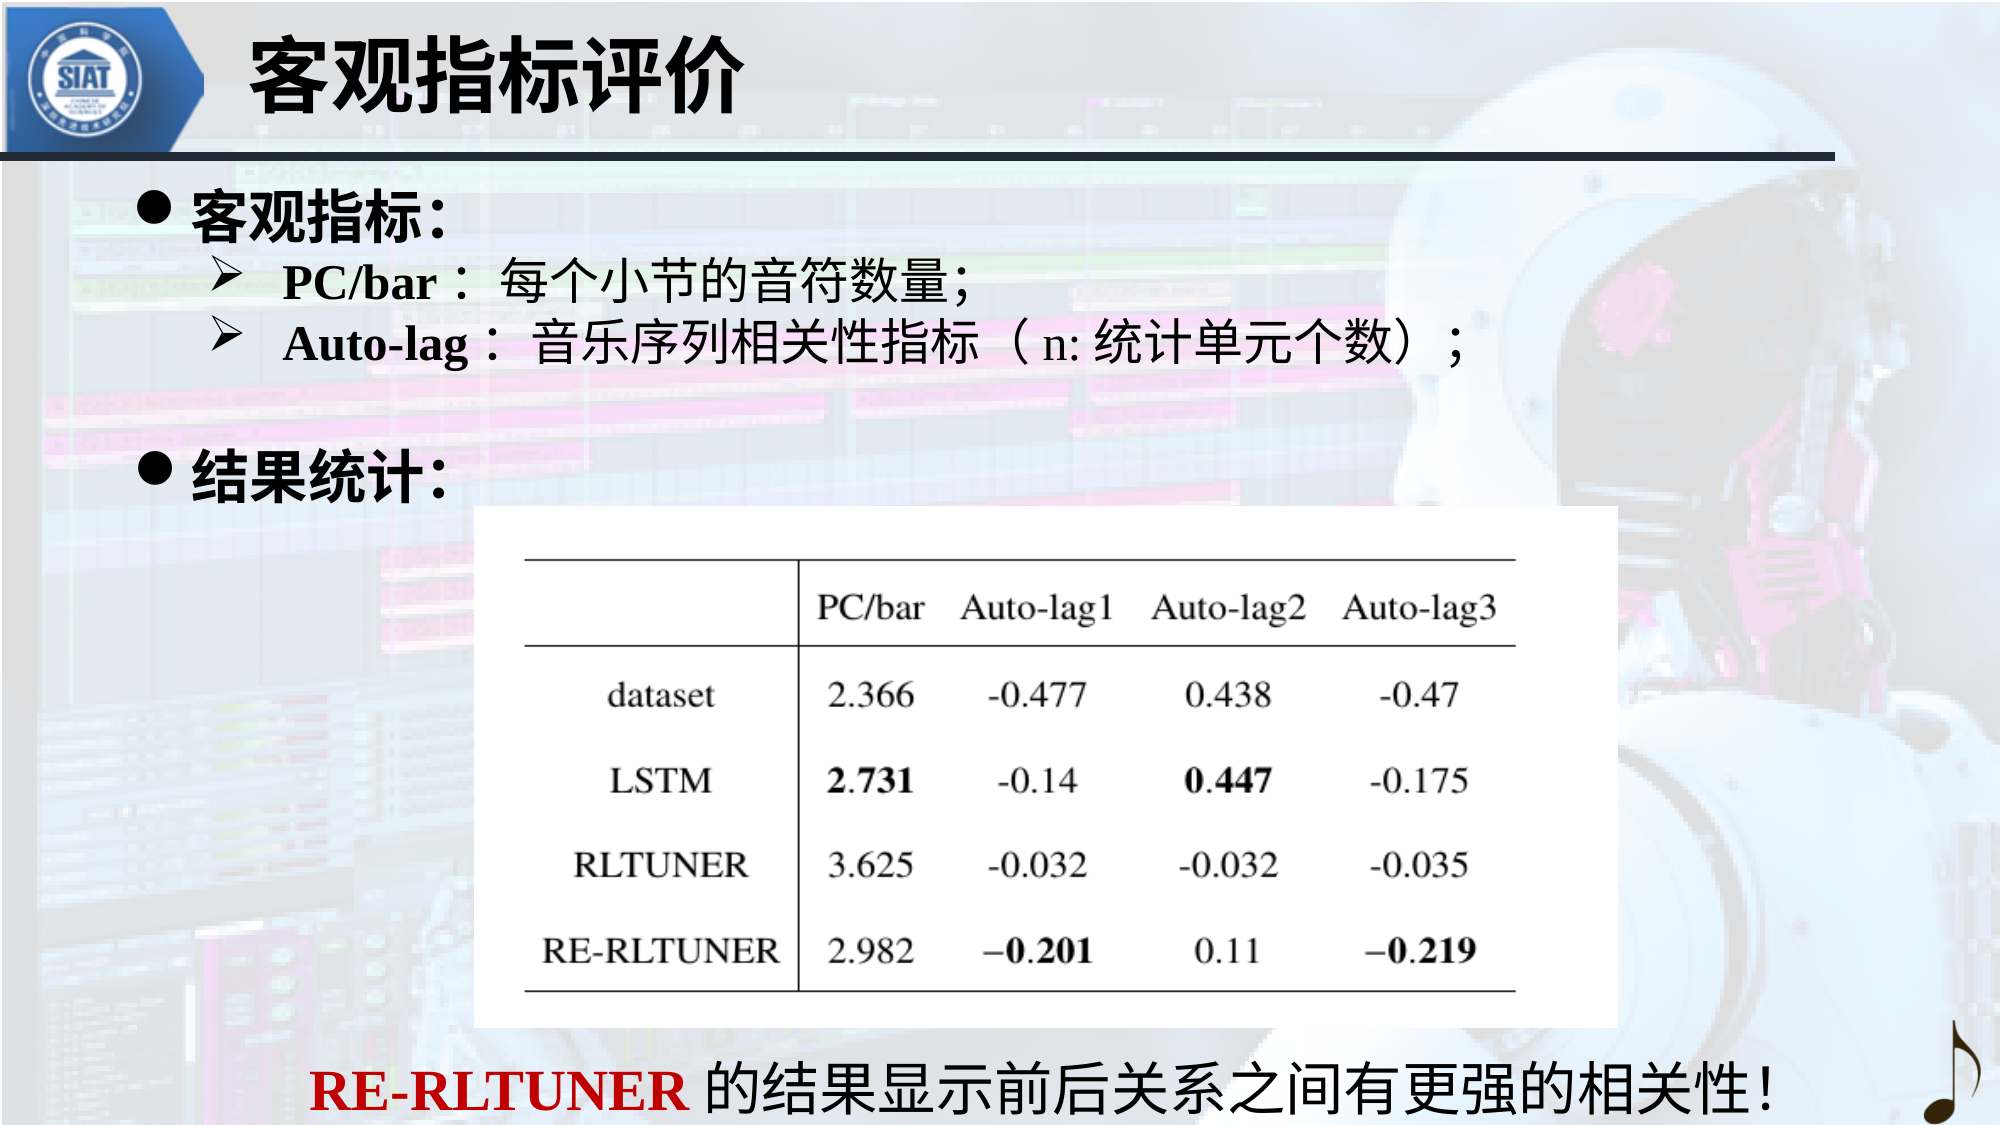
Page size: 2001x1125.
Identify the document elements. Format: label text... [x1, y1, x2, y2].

text_box RE-RLTUNER的结果显示前后关系之间有更强的相关性！ [220, 1044, 1796, 1125]
picture [473, 506, 1618, 1029]
text_box 结果统计： [118, 432, 498, 518]
picture [1922, 1019, 1982, 1125]
text_box 客观指标： PC/bar：每个小节的音符数量； Auto-lag：音乐序列相关性指标（n:统计单元个数）； [117, 172, 1532, 378]
picture [0, 0, 1835, 161]
title 客观指标评价 [232, 26, 1958, 245]
